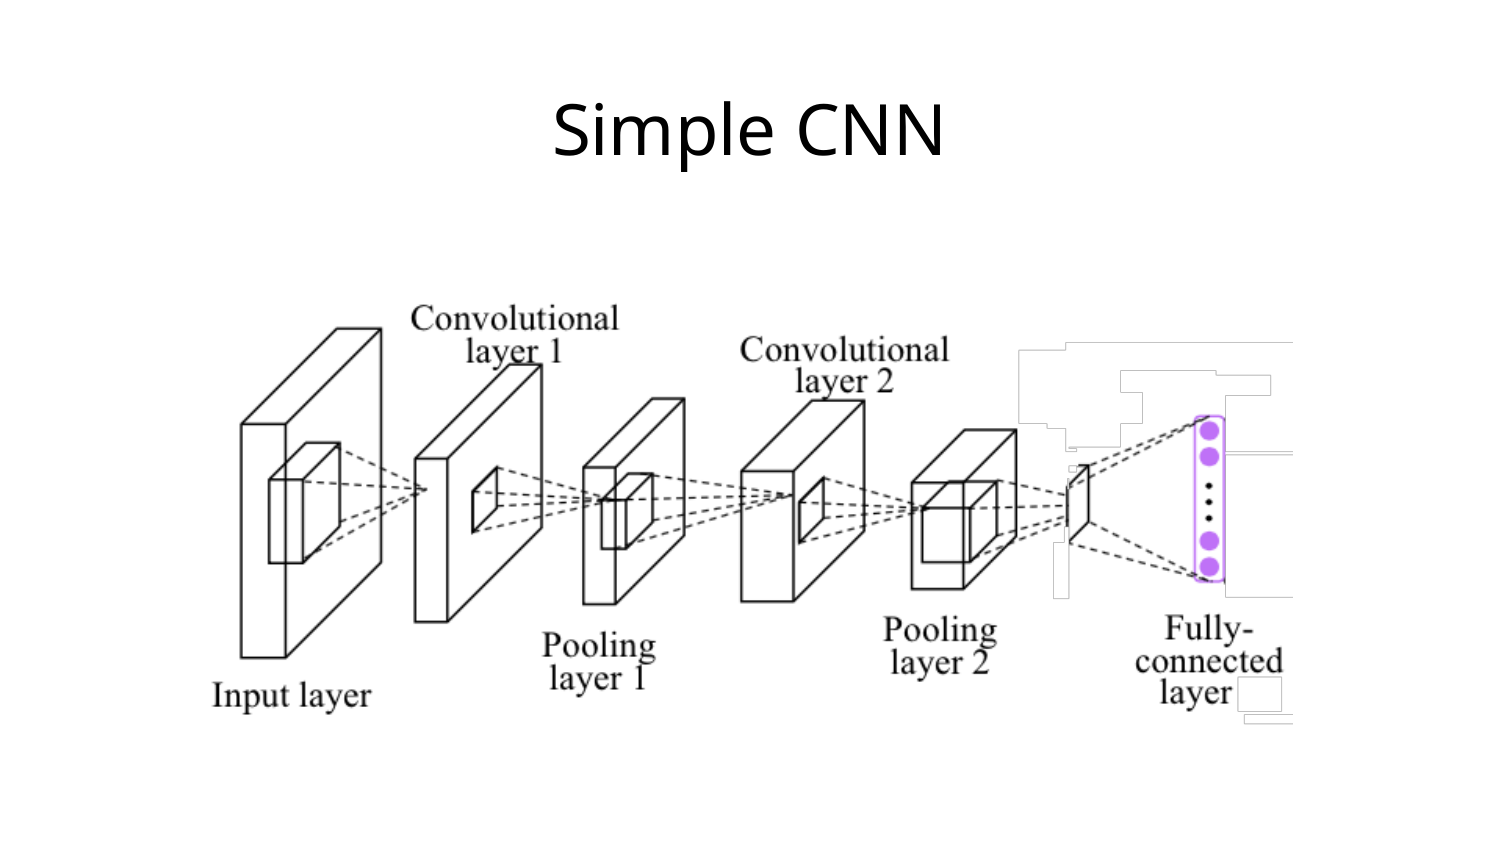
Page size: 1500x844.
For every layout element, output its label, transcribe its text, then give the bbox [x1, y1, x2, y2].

title Simple CNN [297, 21, 1203, 233]
picture [207, 279, 1293, 732]
